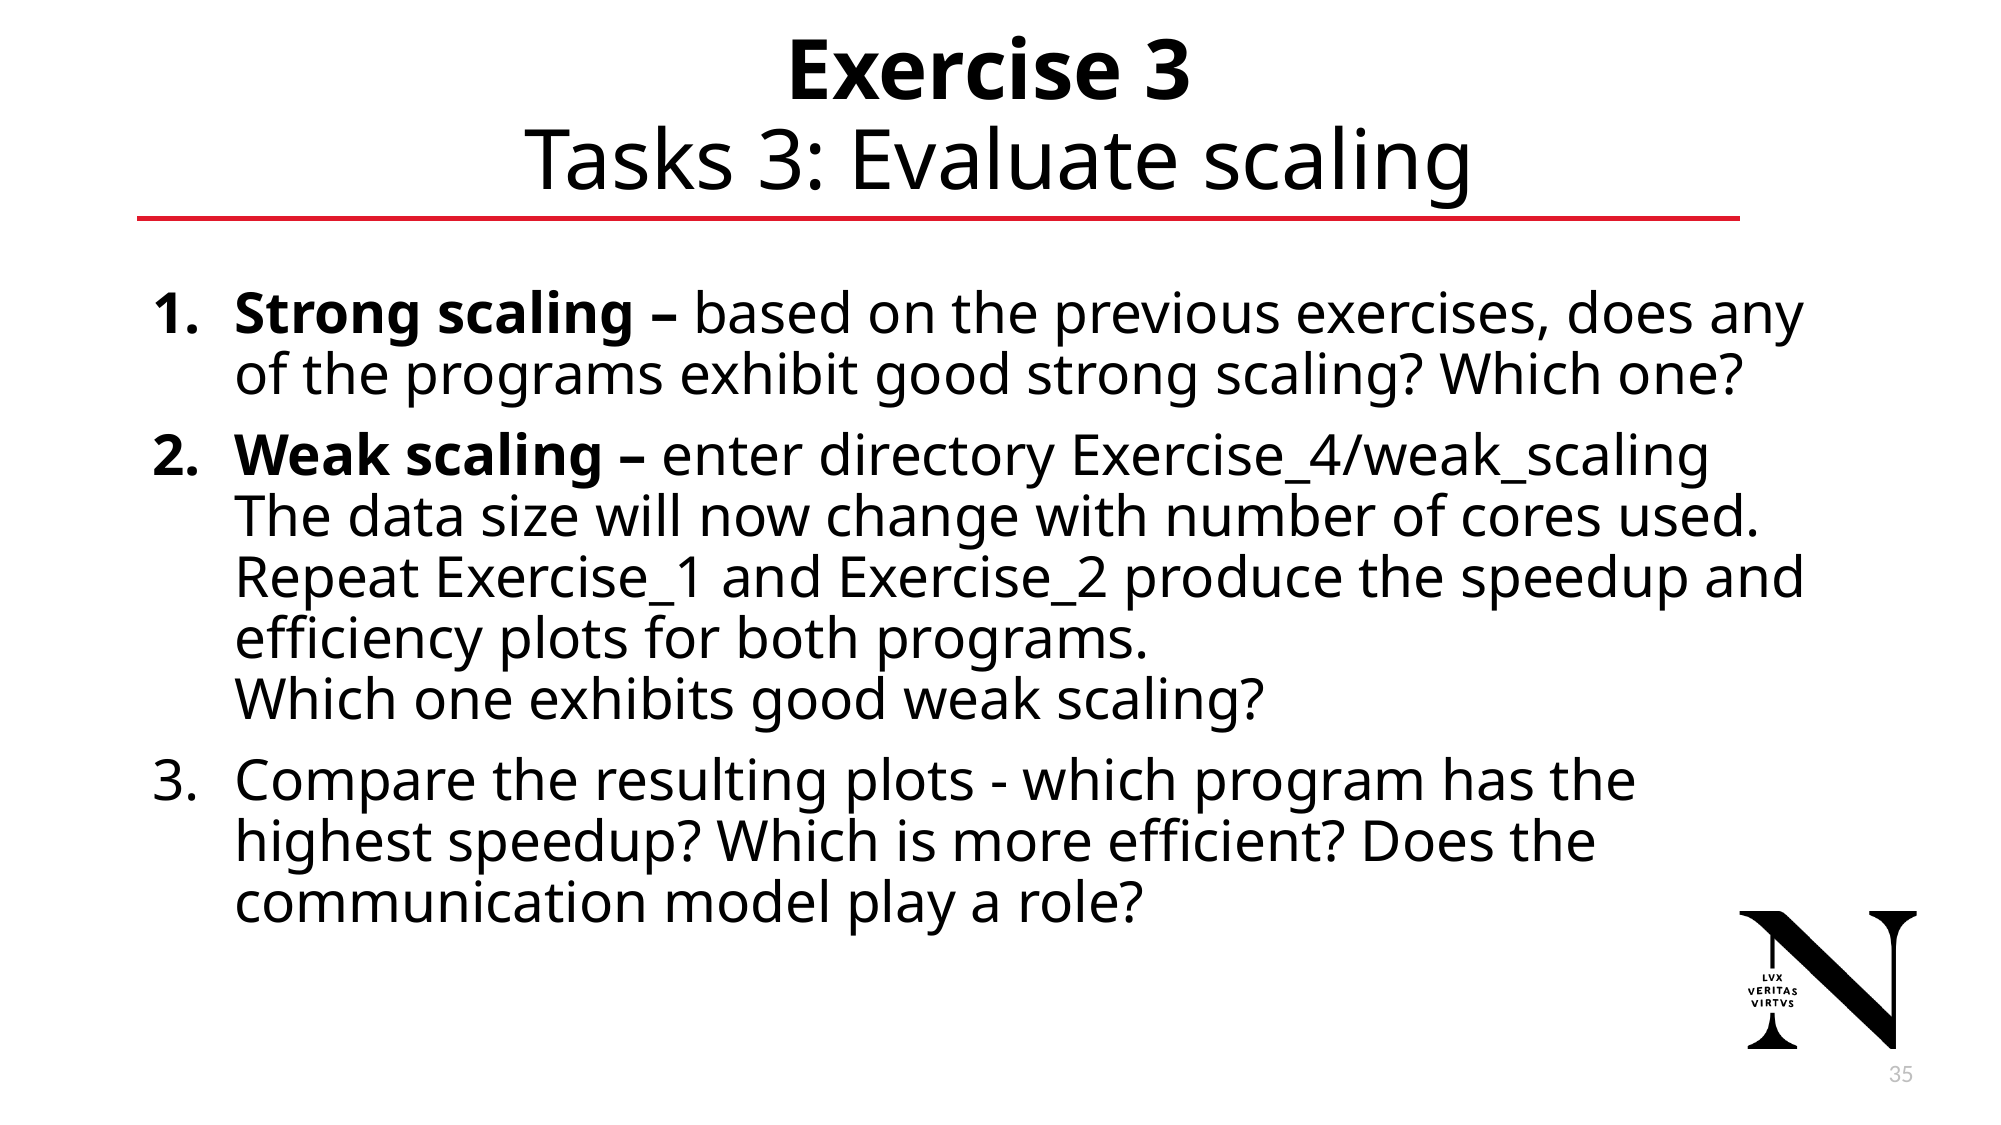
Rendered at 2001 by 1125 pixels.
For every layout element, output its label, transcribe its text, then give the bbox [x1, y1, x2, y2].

slide_number 36 [1479, 1042, 1930, 1103]
list Strong scaling – based on the previous exercises, does any of the programs exhibit good strong scaling? Which one? Weak scaling – enter directory Exercise_4/weak_scaling The data size will now change with number of cores used. Repeat Exercise_1 and Exercise_2 produce the speedup and efficiency plots for both programs. Which one exhibits good weak scaling? Compare the resulting plots - which program has the highest speedup? Which is more efficient? Does the communication model play a role? [137, 277, 1863, 992]
title Exercise 3 Tasks 3: Evaluate scaling [137, 8, 1863, 227]
